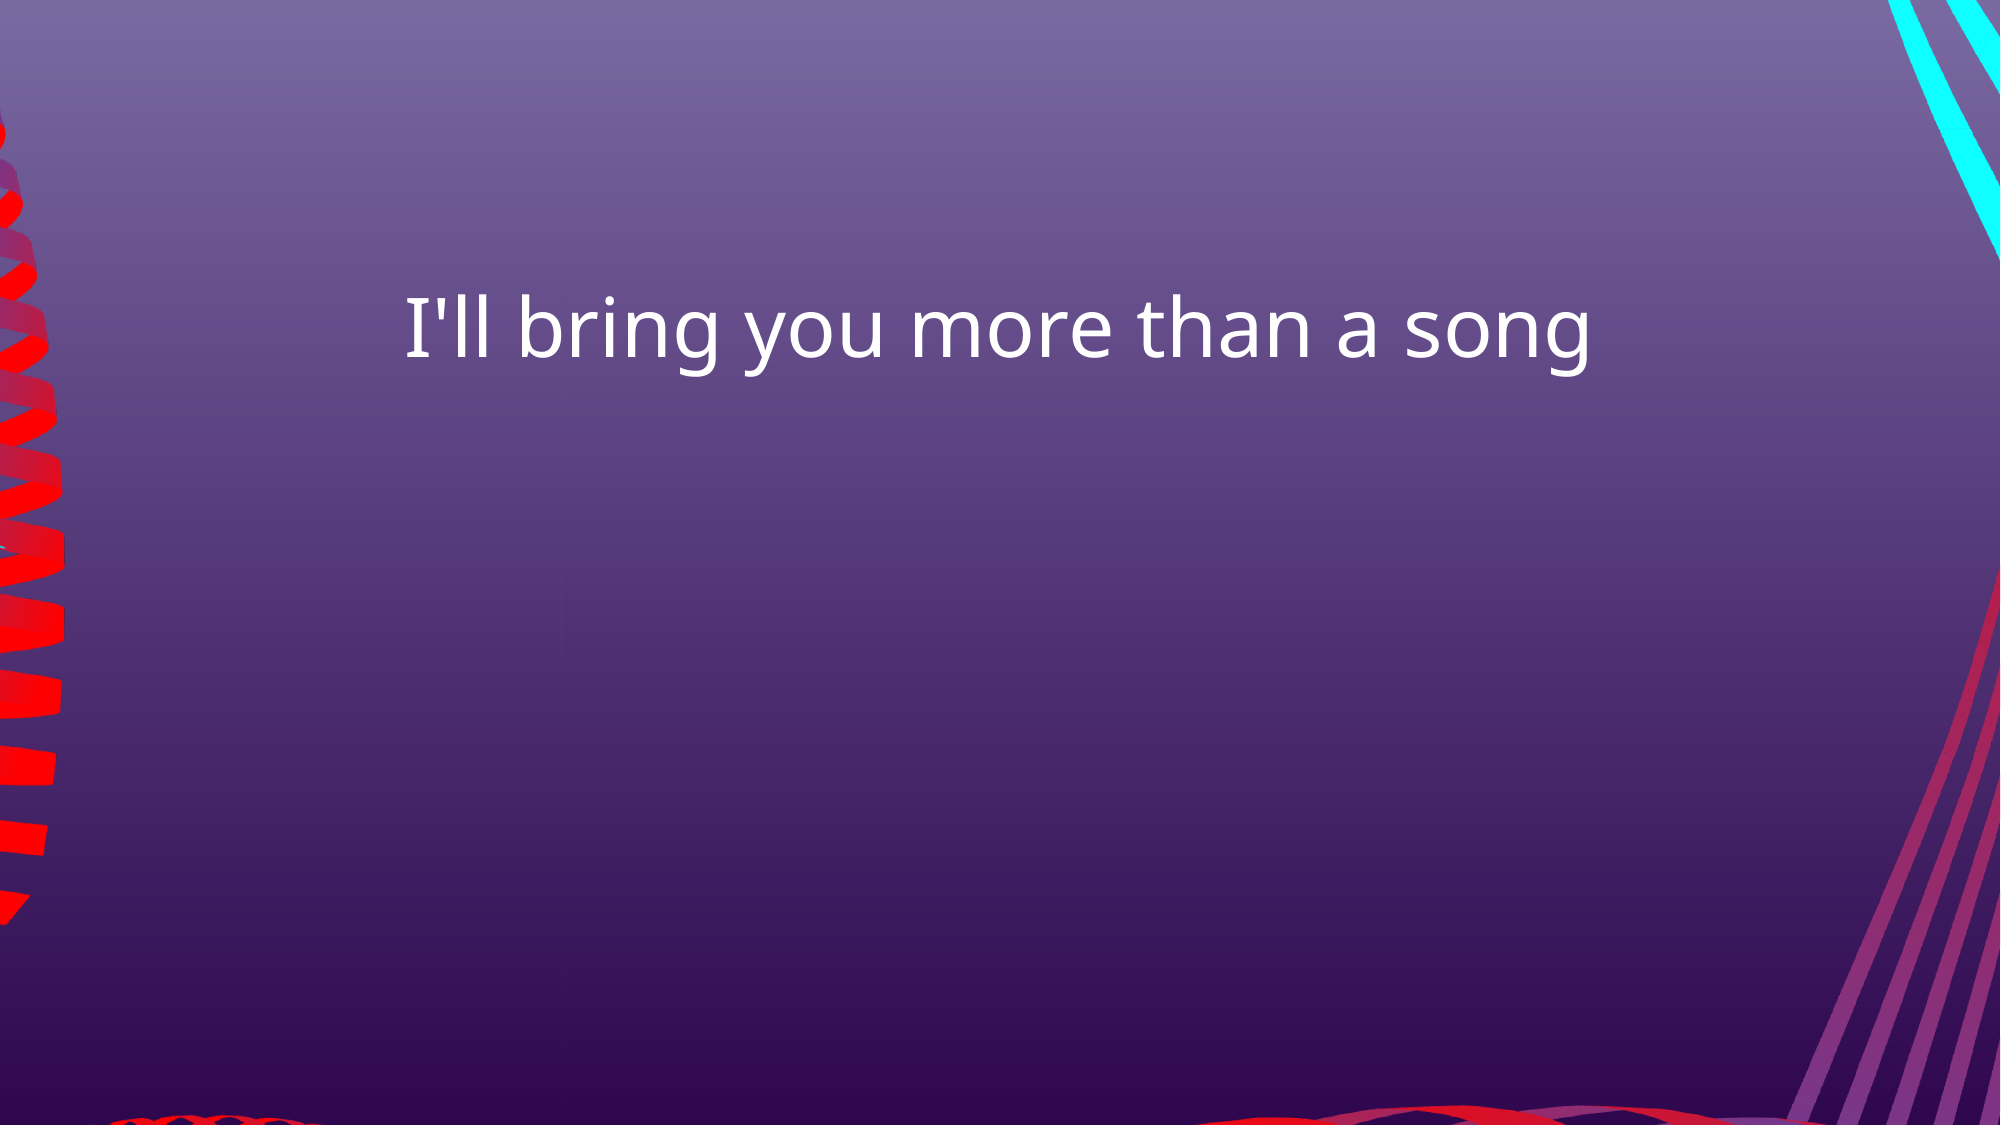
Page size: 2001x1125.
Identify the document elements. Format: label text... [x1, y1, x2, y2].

picture [0, 0, 2001, 1125]
text_box I'll bring you more than a song [99, 168, 1900, 382]
